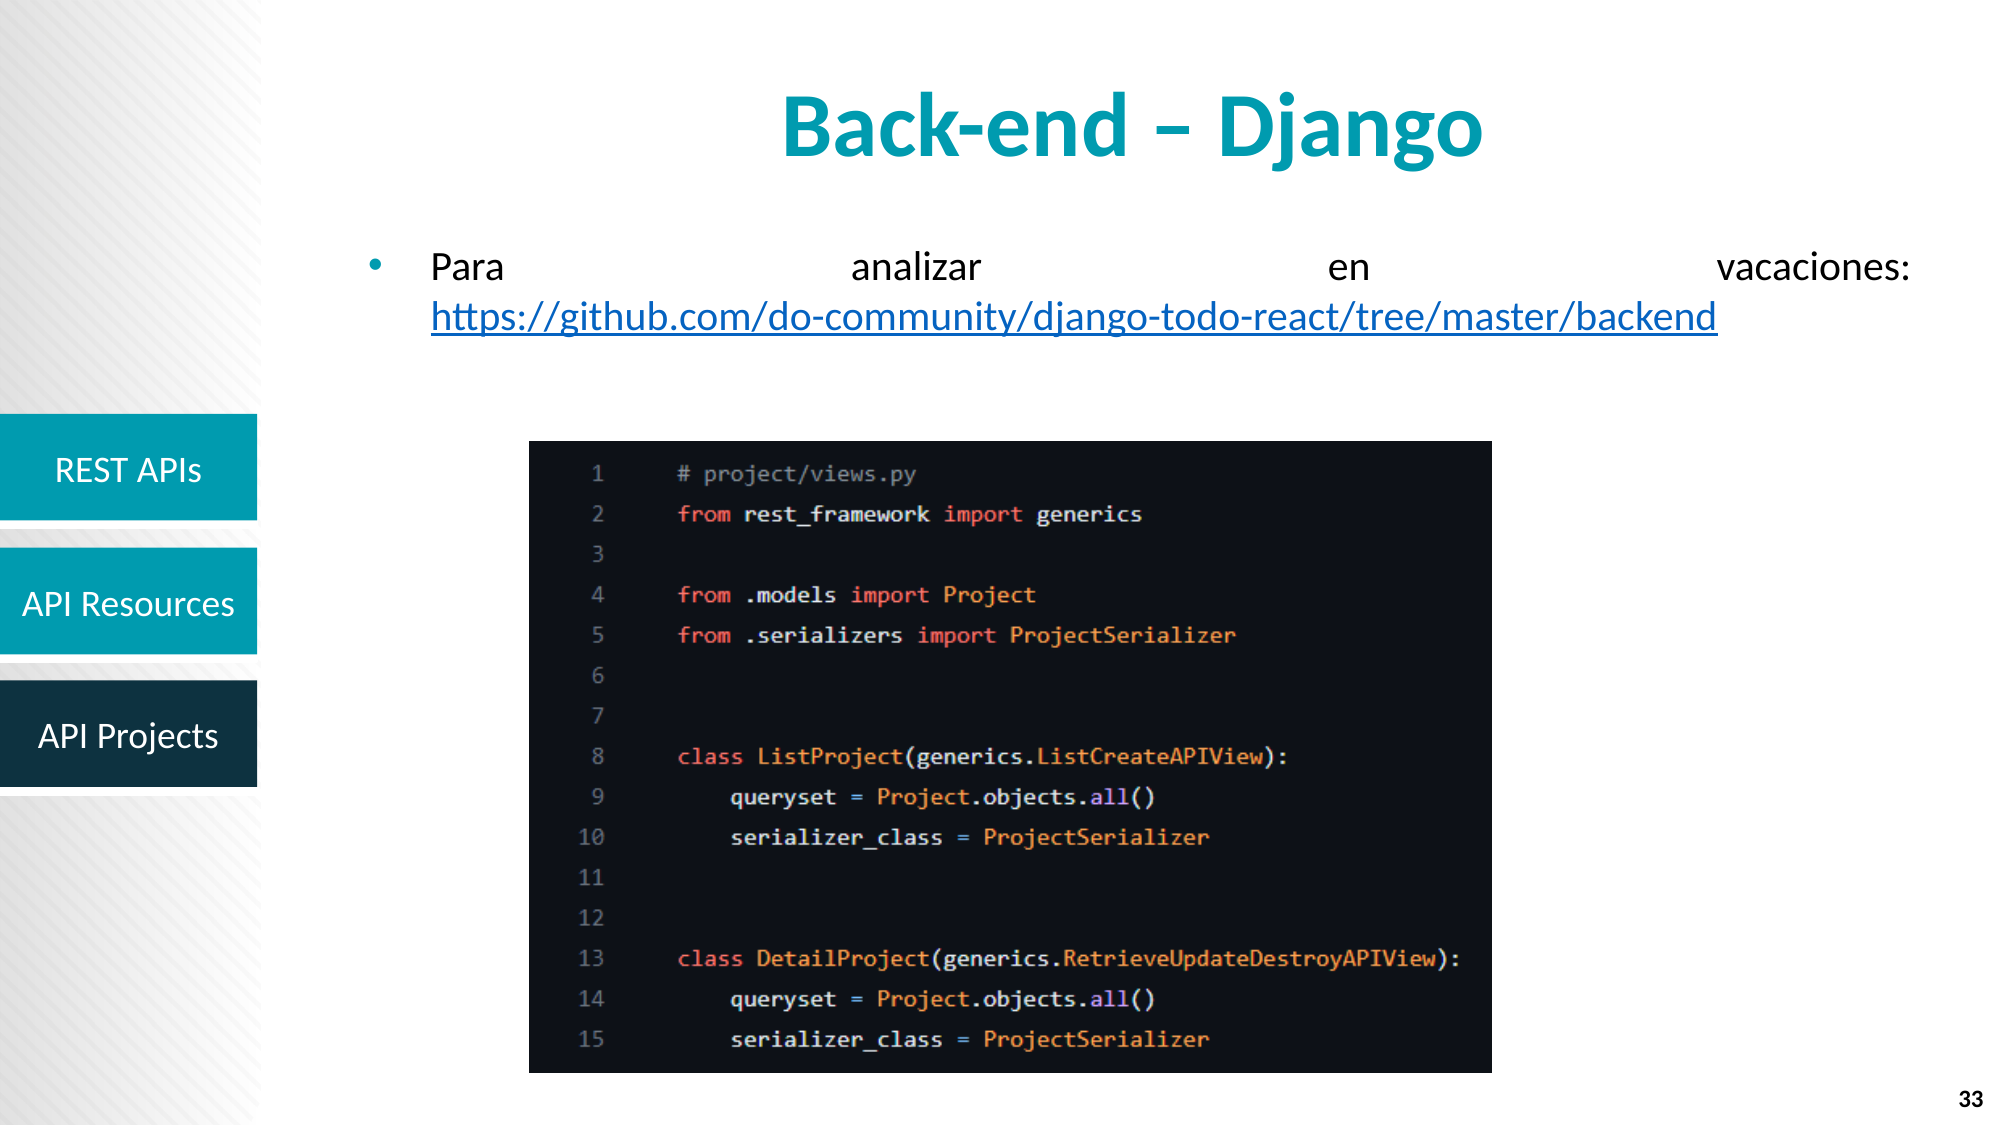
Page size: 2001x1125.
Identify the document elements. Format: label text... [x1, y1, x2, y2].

picture [529, 441, 1492, 1073]
title Back-end – Django [340, 36, 1927, 204]
slide_number 33 [1921, 1072, 2000, 1124]
list Para analizar en vacaciones: https://github.com/do-community/django-todo-react/tree/master/backend [340, 231, 1927, 997]
